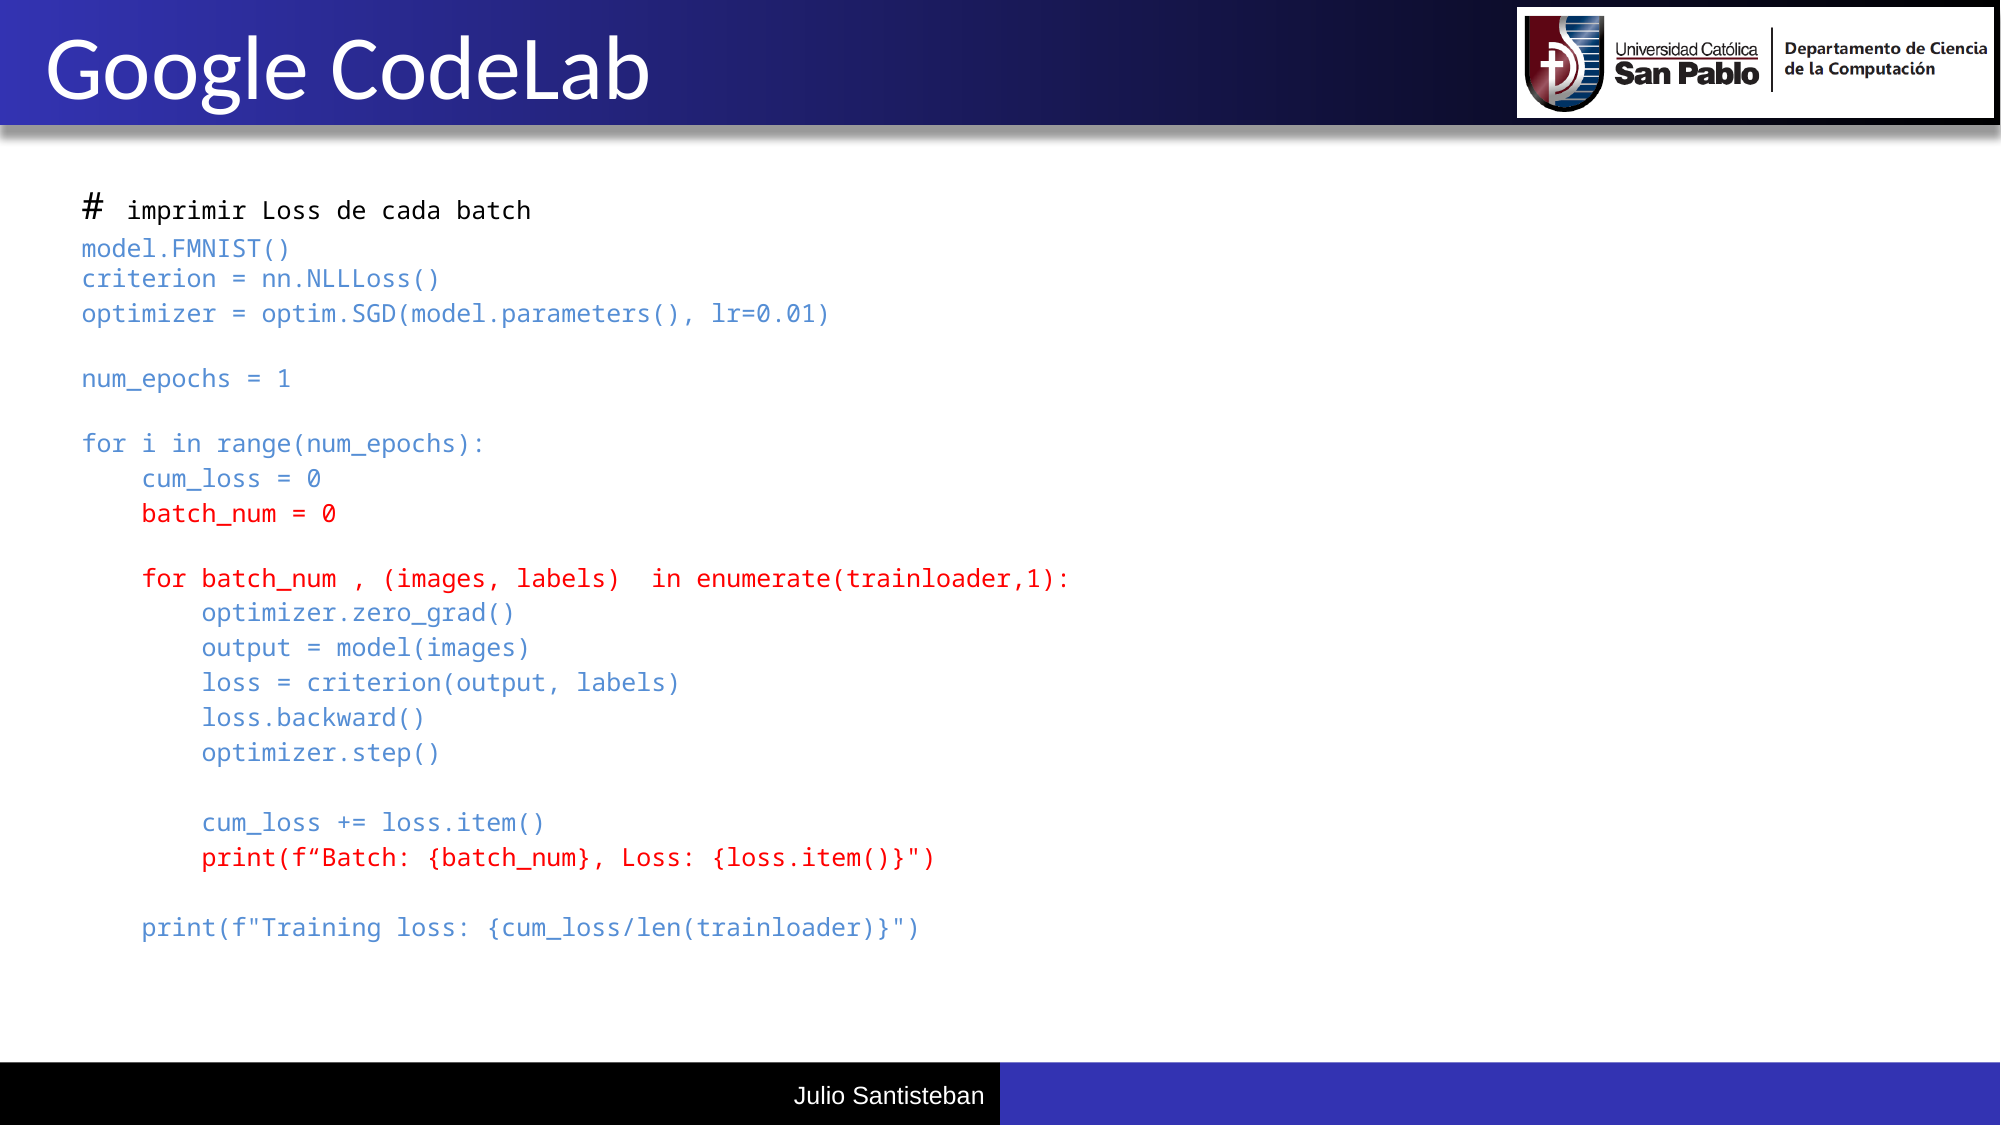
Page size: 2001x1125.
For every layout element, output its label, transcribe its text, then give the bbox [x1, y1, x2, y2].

picture [1951, 7, 1994, 118]
list # imprimir Loss de cada batch model.FMNIST() criterion = nn.NLLLoss() optimizer = optim.SGD(model.parameters(), lr=0.01) num_epochs = 1 for i in range(num_epochs): cum_loss = 0 batch_num = 0 for batch_num , (images, labels) in enumerate(trainloader,1): optimizer.zero_grad() output = model(images) loss = criterion(output, labels) loss.backward() optimizer.step() cum_loss += loss.item() print(f“Batch: {batch_num}, Loss: {loss.item()}") print(f"Training loss: {cum_loss/len(trainloader)}") [66, 174, 1901, 1049]
title Google CodeLab [0, 0, 1951, 126]
